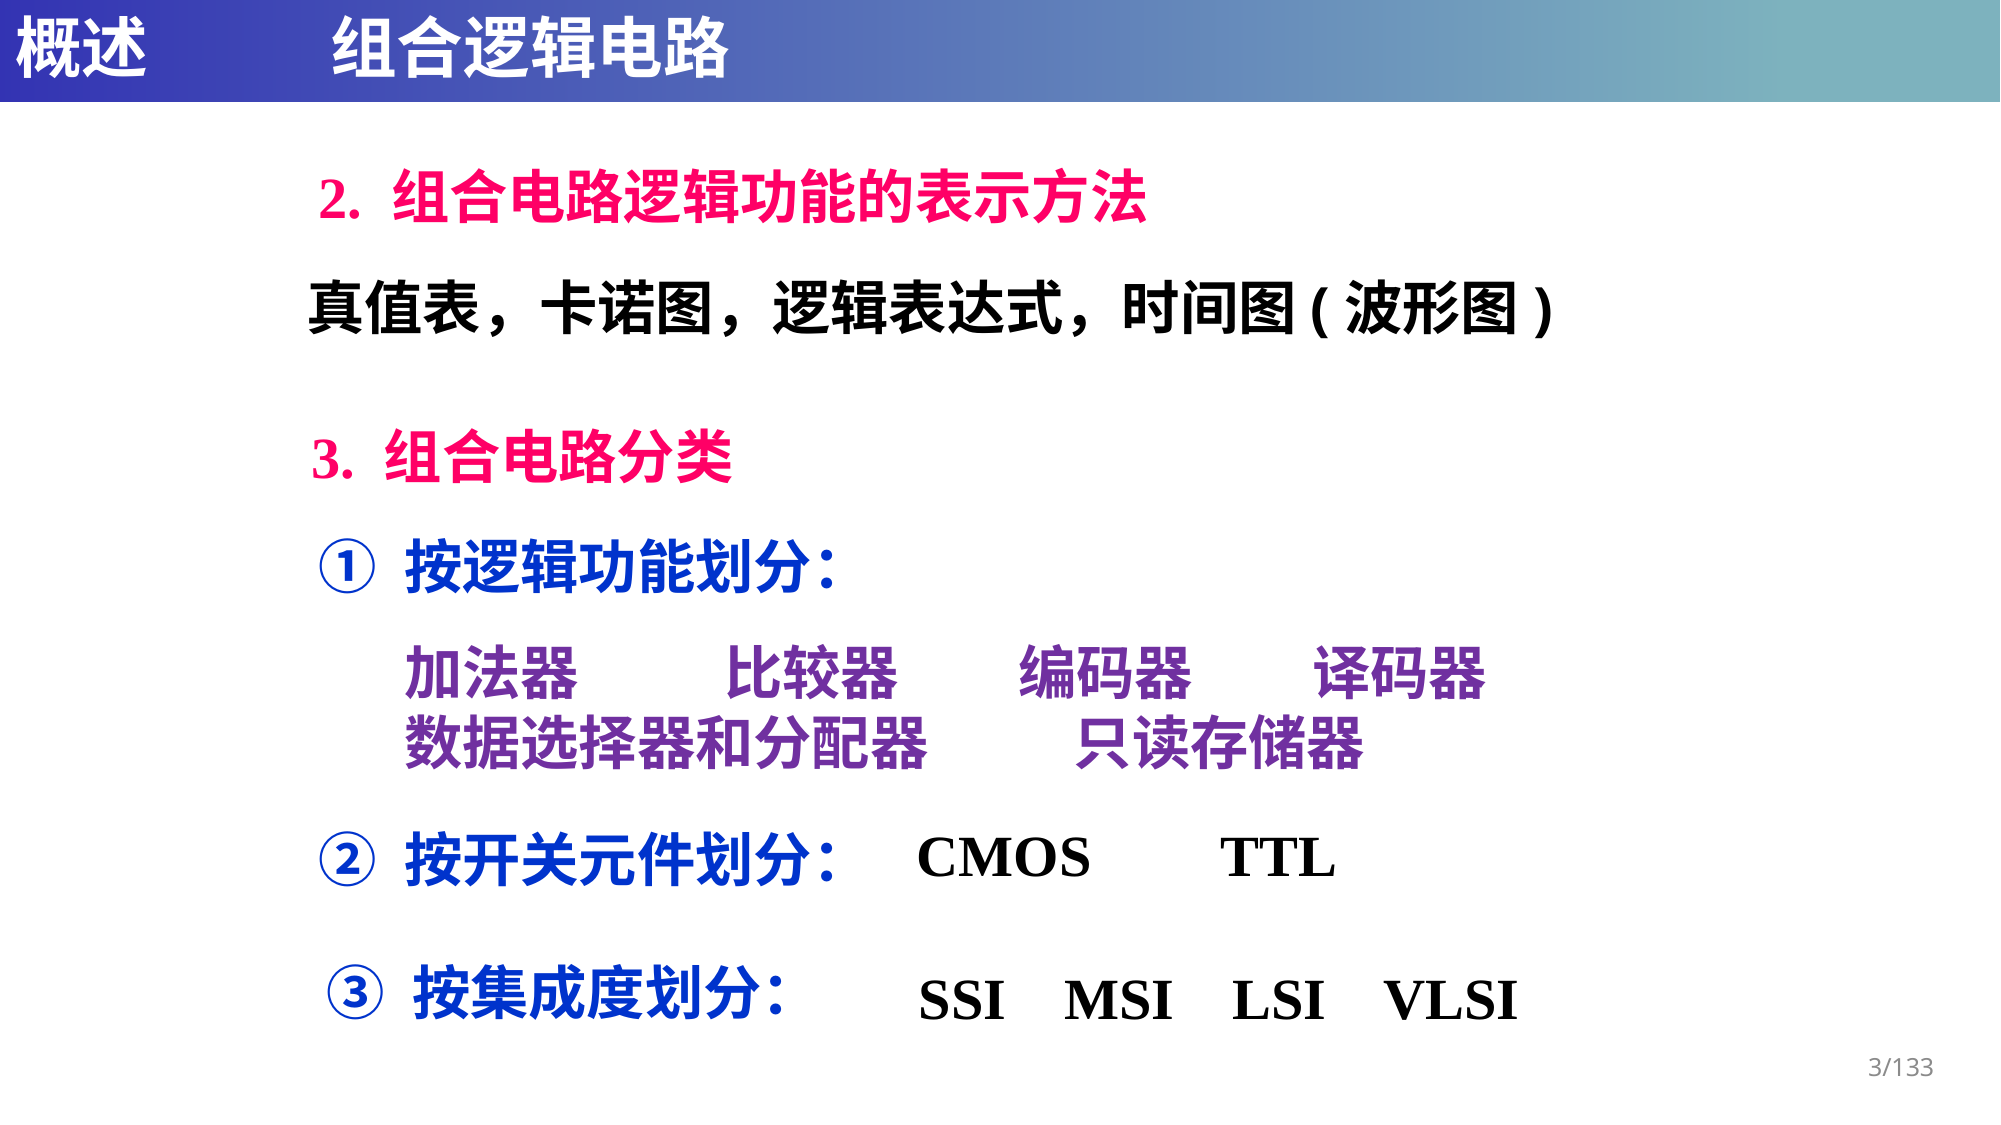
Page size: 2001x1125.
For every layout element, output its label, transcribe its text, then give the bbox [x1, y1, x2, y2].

text_box ② 按开关元件划分： [304, 815, 1092, 901]
text_box ① 按逻辑功能划分： [304, 522, 1092, 608]
text_box 2. 组合电路逻辑功能的表示方法 [304, 152, 1505, 238]
text_box 3. 组合电路分类 [296, 412, 1005, 498]
text_box 真值表，卡诺图，逻辑表达式，时间图(波形图) [291, 263, 1755, 349]
text_box CMOS TTL [902, 810, 1553, 896]
slide_number 3/133 [1797, 1038, 1950, 1099]
text_box ③ 按集成度划分： [311, 948, 950, 1034]
title 概述 组合逻辑电路 [0, 0, 2000, 102]
text_box SSI MSI LSI VLSI [904, 953, 1667, 1039]
text_box 加法器 比较器 编码器 译码器 数据选择器和分配器 只读存储器 [389, 628, 1529, 784]
